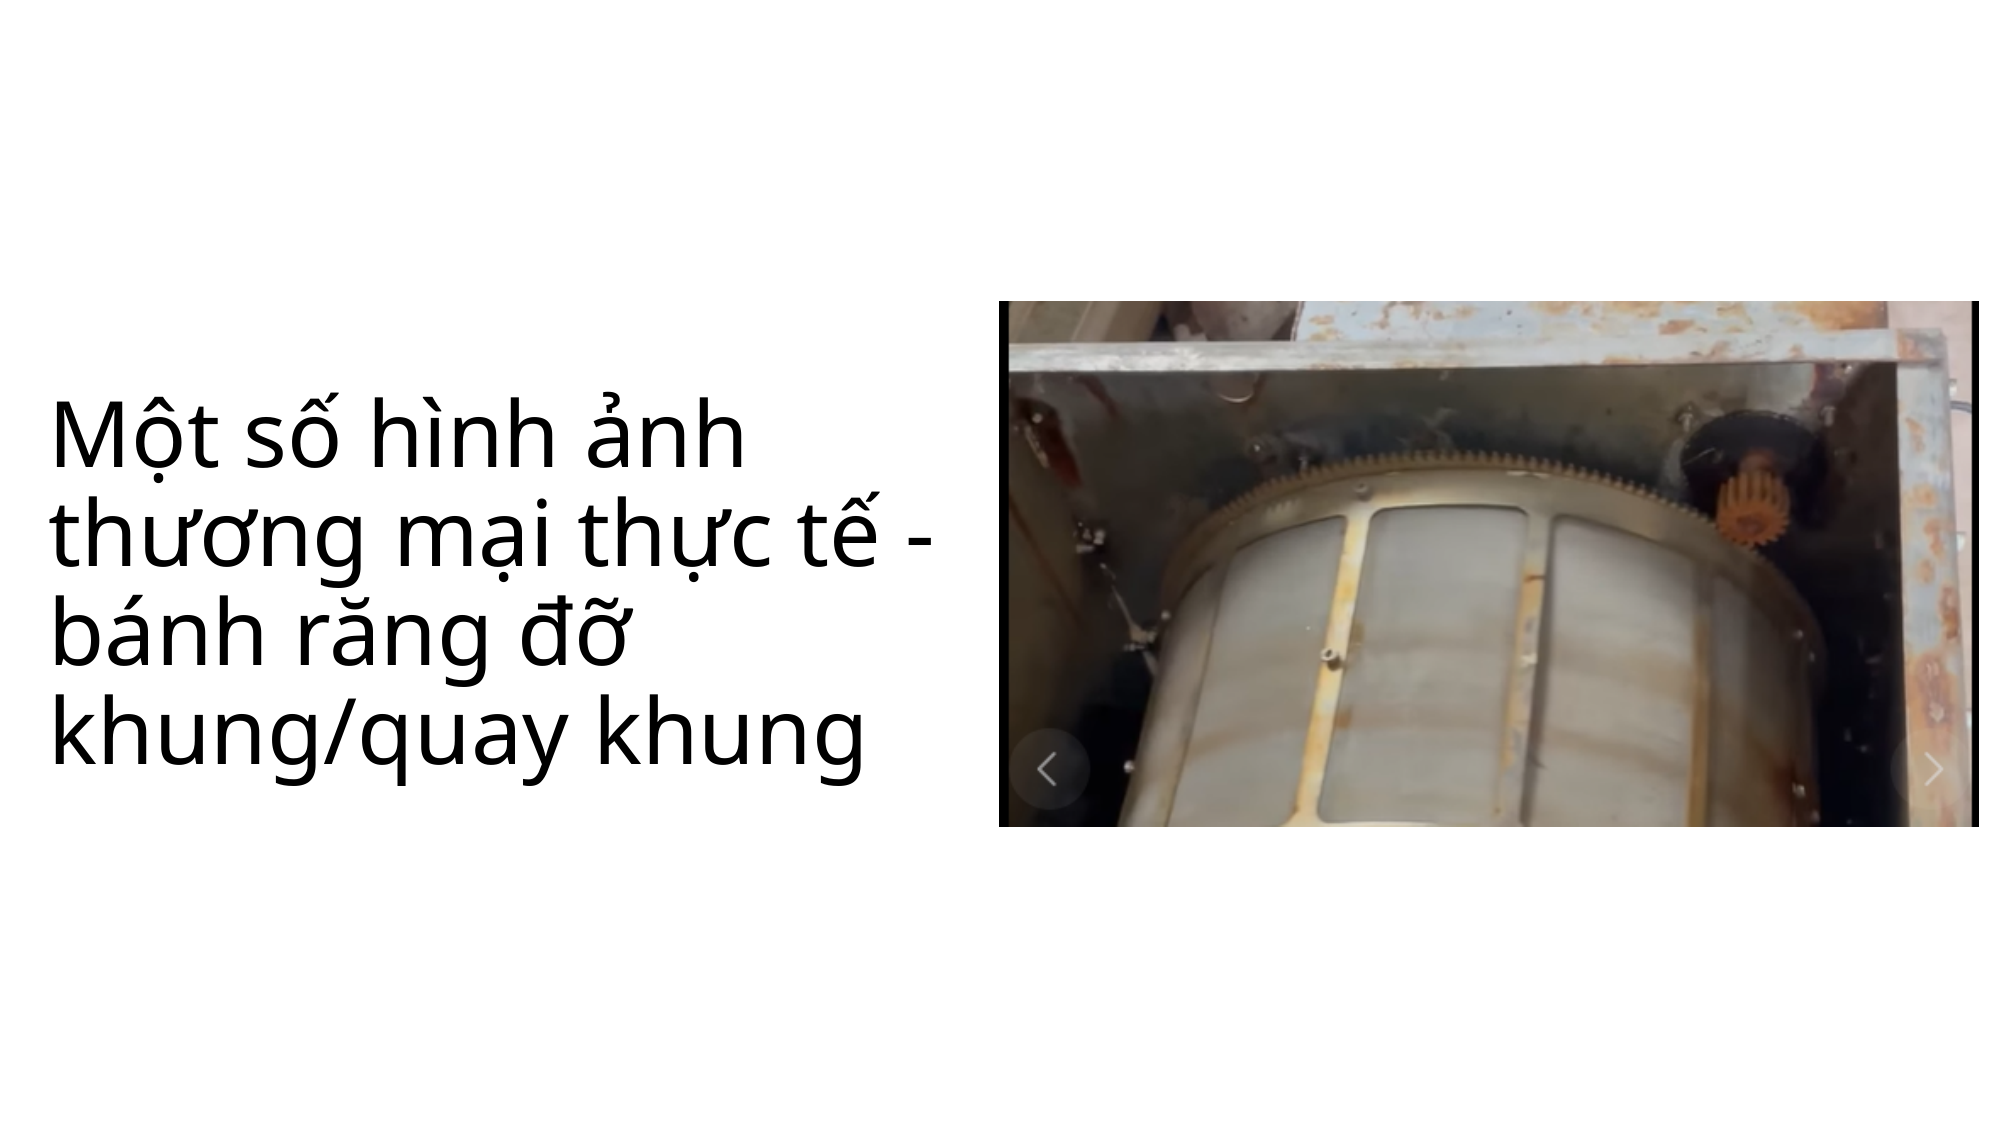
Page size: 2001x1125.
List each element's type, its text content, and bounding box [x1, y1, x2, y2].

title Một số hình ảnh thương mại thực tế - bánh răng đỡ khung/quay khung [33, 301, 964, 871]
picture [999, 301, 1979, 827]
